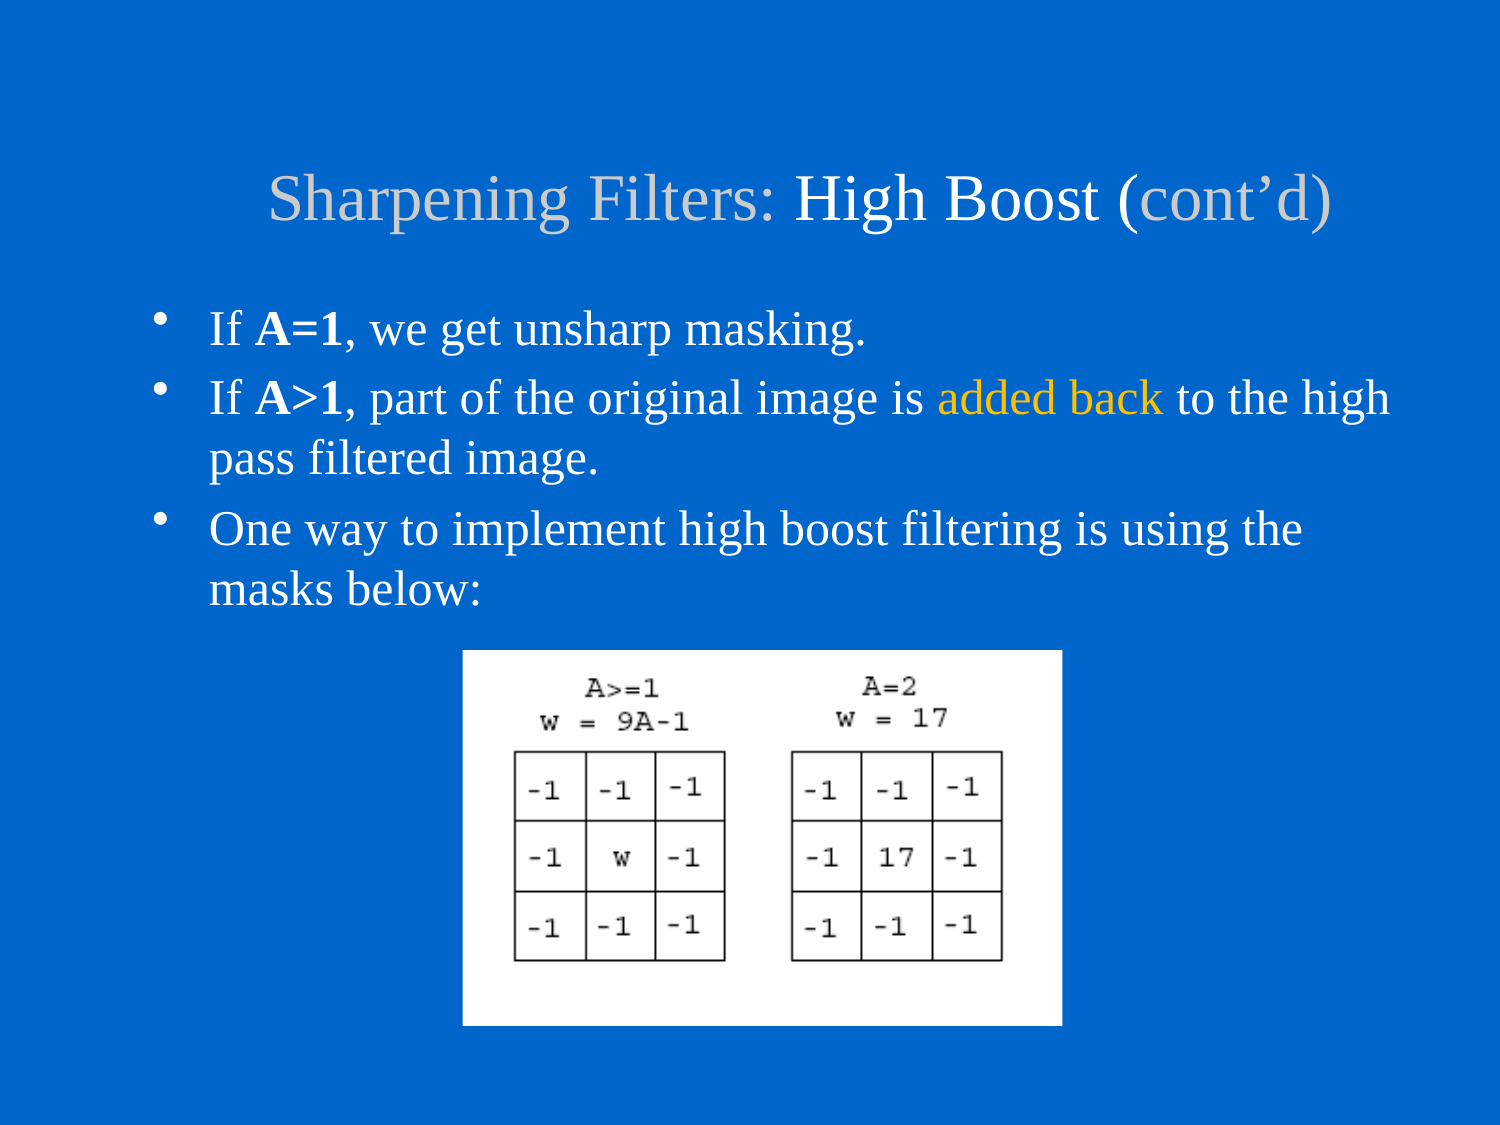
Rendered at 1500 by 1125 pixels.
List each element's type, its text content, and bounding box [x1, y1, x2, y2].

list If A=1, we get unsharp masking. If A>1, part of the original image is added back to the high pass filtered image. One way to implement high boost filtering is using the masks below: [137, 287, 1413, 963]
picture [462, 649, 1063, 1026]
title Sharpening Filters: High Boost (cont’d) [162, 99, 1438, 288]
